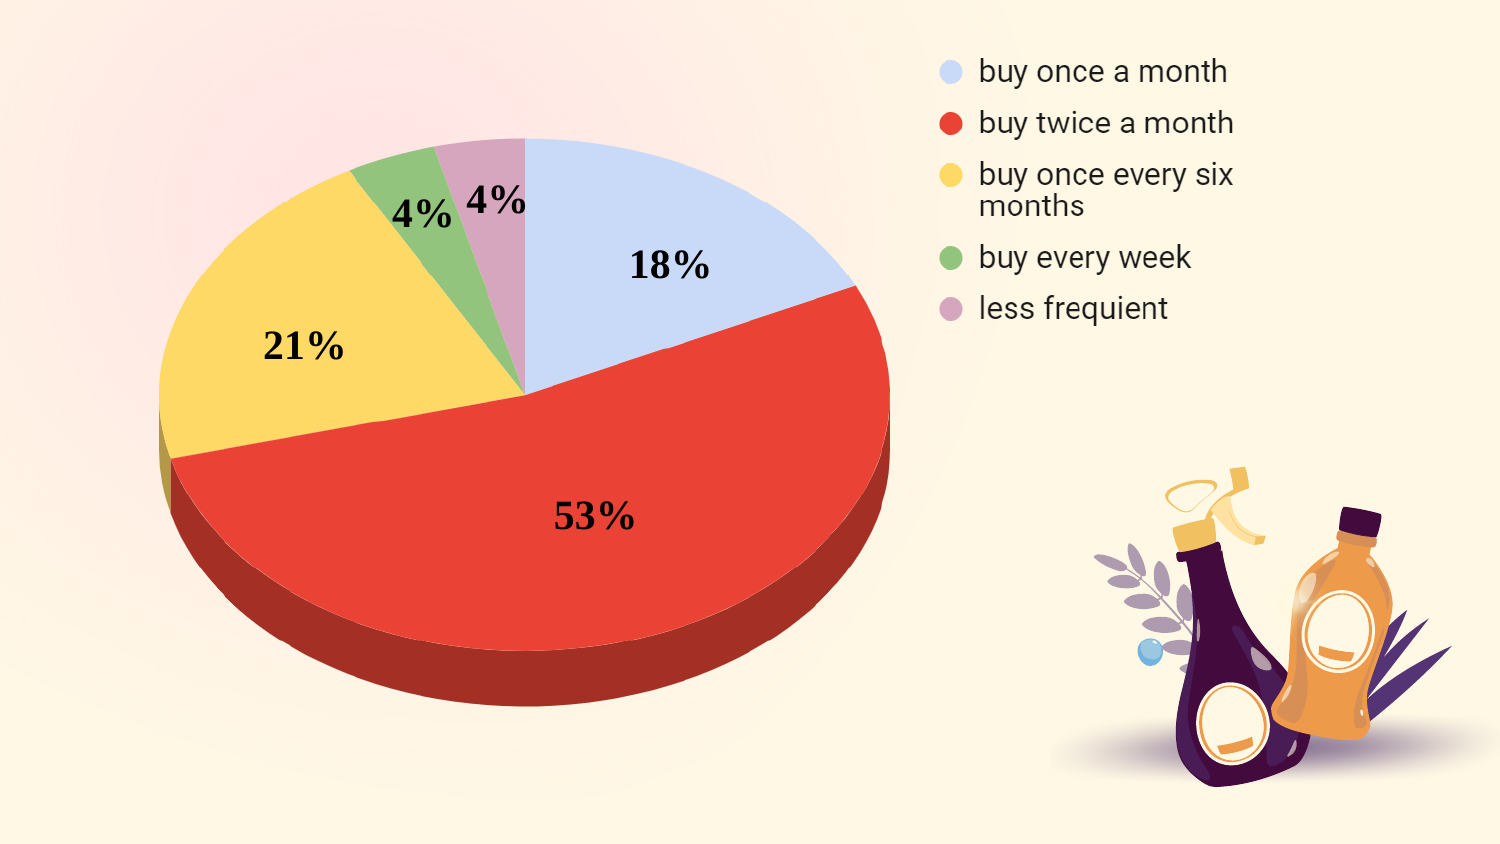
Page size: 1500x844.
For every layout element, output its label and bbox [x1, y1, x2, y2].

picture [158, 56, 1341, 787]
text_box [1049, 465, 1500, 791]
